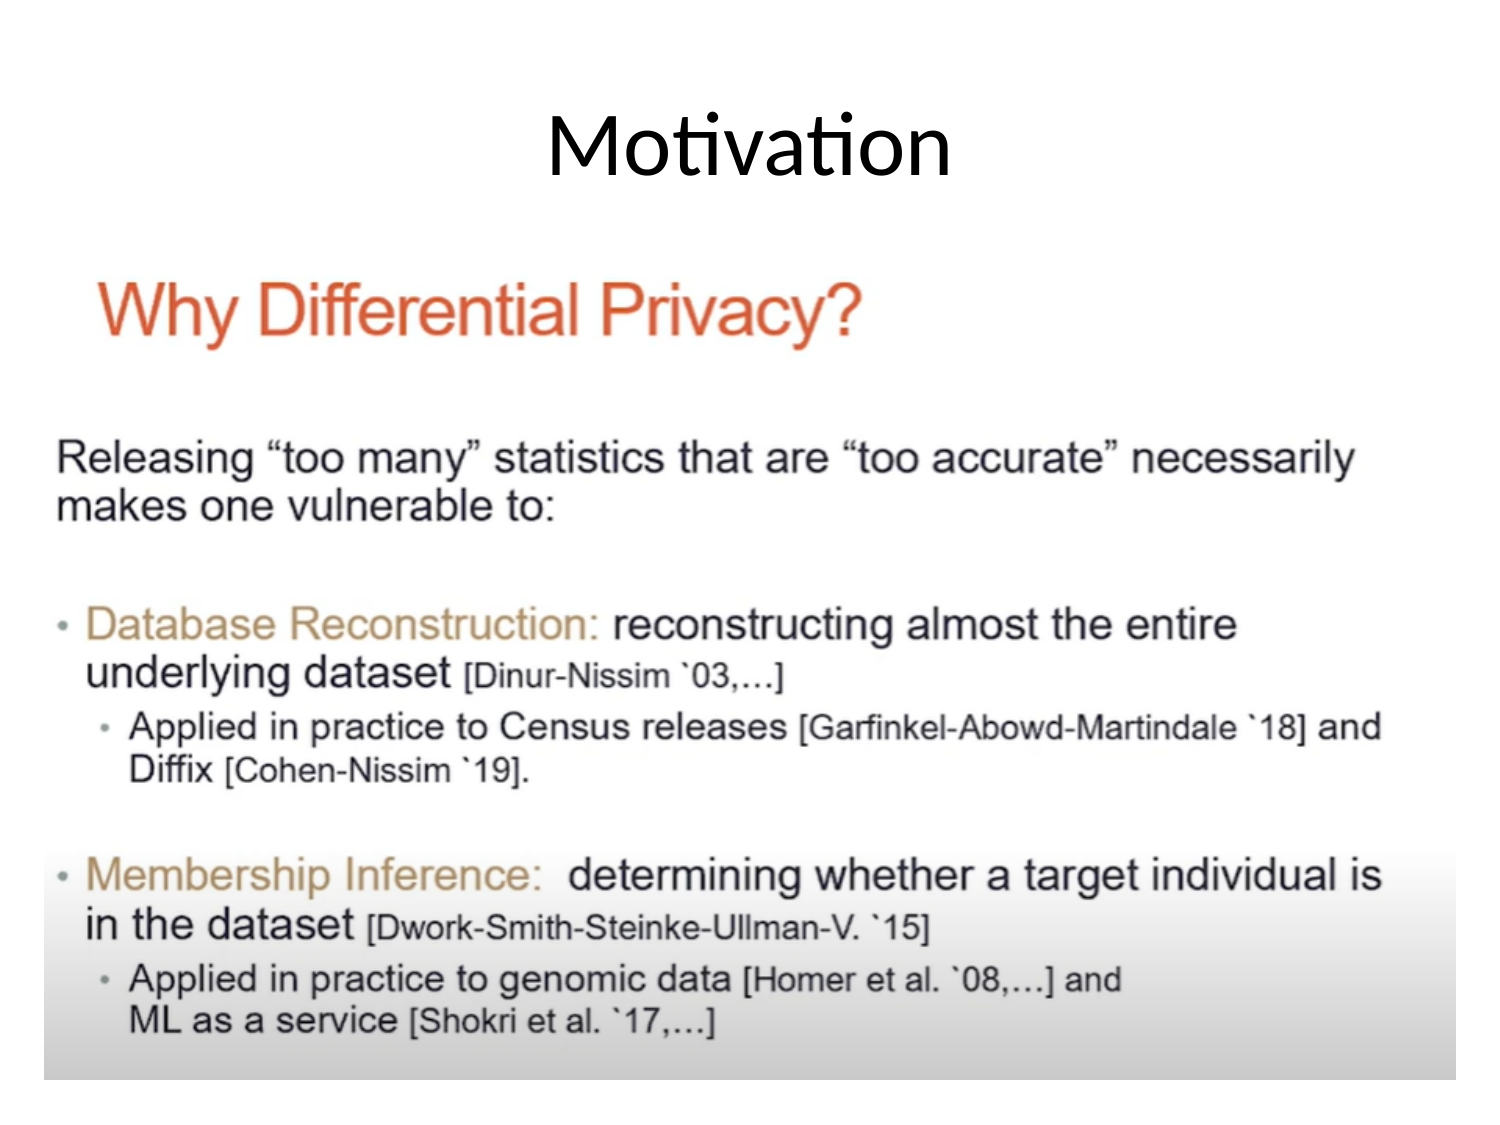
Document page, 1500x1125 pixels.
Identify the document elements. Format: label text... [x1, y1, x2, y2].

title Motivation [75, 45, 1425, 233]
picture [44, 256, 1456, 1081]
